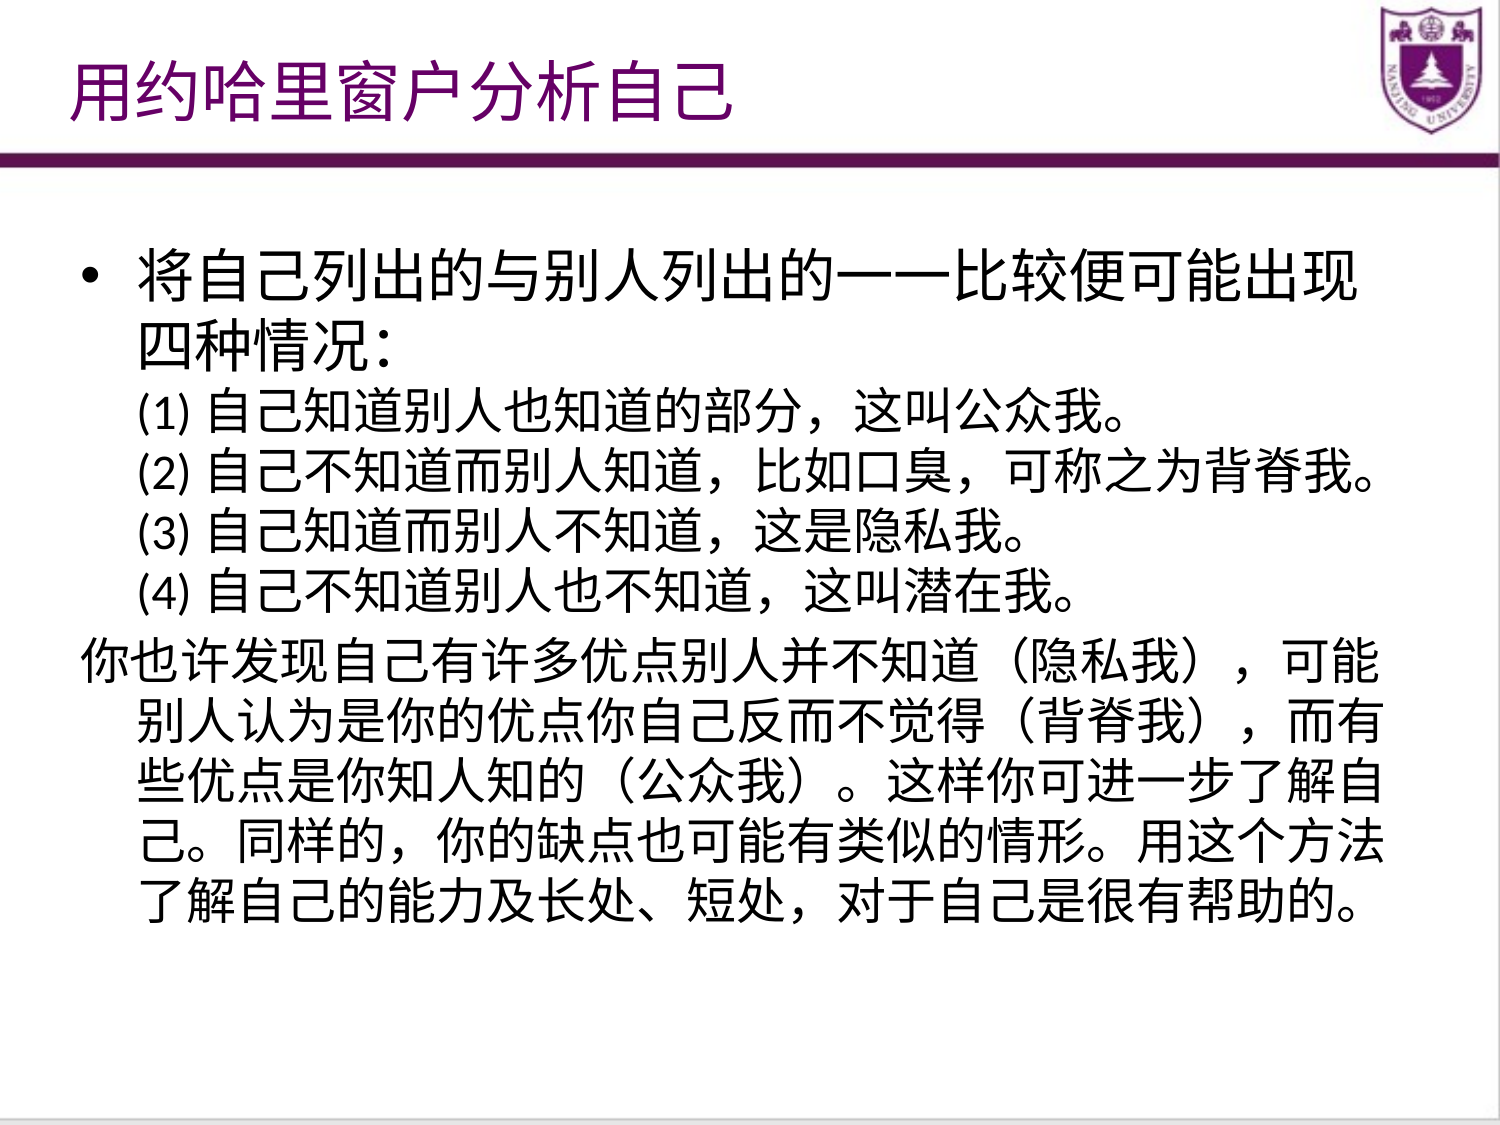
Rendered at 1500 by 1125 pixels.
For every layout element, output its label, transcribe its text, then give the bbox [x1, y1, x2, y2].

picture [0, 0, 1500, 1125]
list 将自己列出的与别人列出的一一比较便可能出现四种情况： (1)自己知道别人也知道的部分，这叫公众我。 (2)自己不知道而别人知道，比如口臭，可称之为背脊我。 (3)自己知道而别人不知道，这是隐私我。 (4)自己不知道别人也不知道，这叫潜在我。 你也许发现自己有许多优点别人并不知道（隐私我），可能别人认为是你的优点你自己反而不觉得（背脊我），而有些优点是你知人知的（公众我）。这样你可进一步了解自己。同样的，你的缺点也可能有类似的情形。用这个方法了解自己的能力及长处、短处，对于自己是很有帮助的。 [64, 231, 1420, 979]
title 用约哈里窗户分析自己 [53, 42, 1404, 137]
